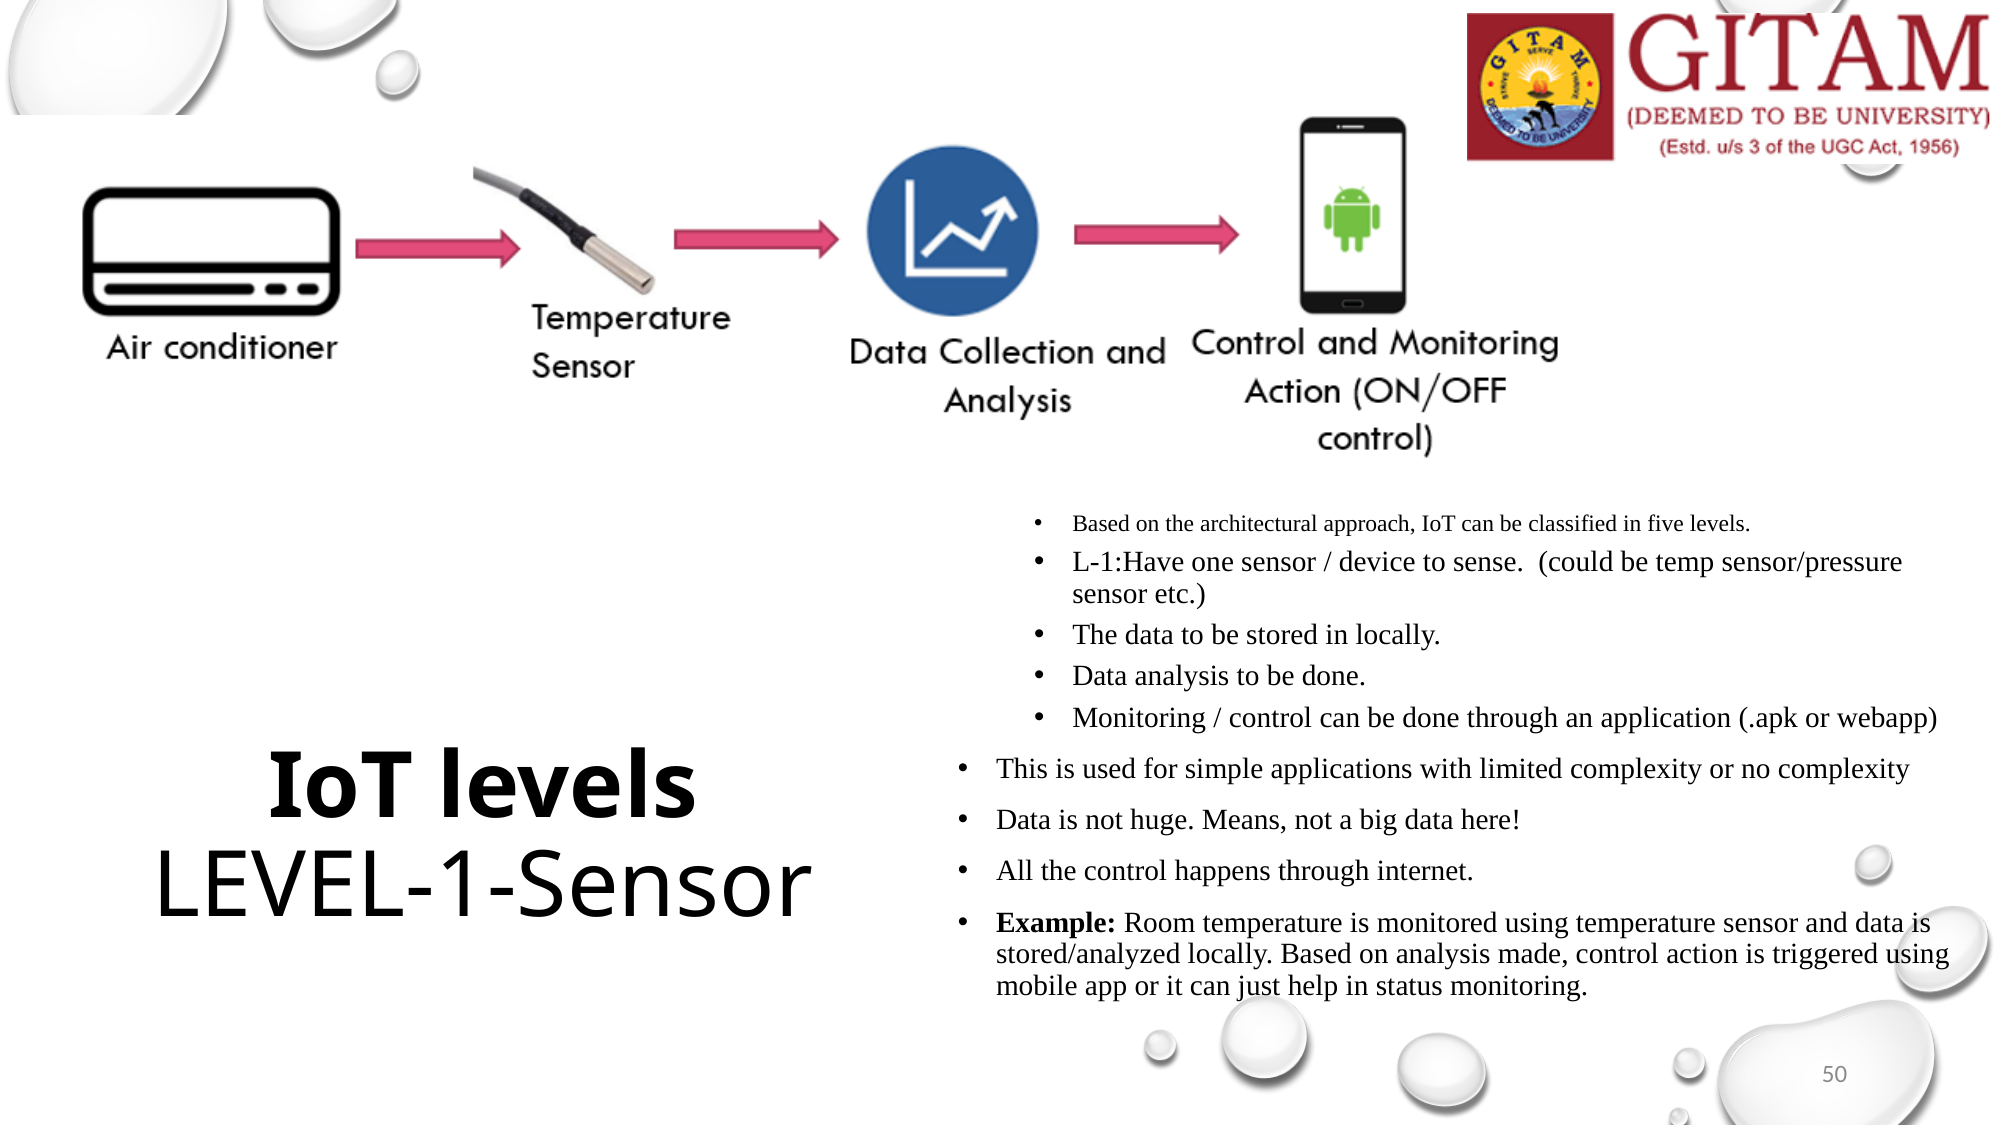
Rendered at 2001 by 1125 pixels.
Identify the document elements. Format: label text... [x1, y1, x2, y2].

slide_number 50 [1412, 1042, 1863, 1103]
picture [0, 0, 2000, 1125]
list Based on the architectural approach, IoT can be classified in five levels. L-1:Have one sensor / device to sense. (could be temp sensor/pressure sensor etc.) The data to be stored in locally. Data analysis to be done. Monitoring / control can be done through an application (.apk or webapp) This is used for simple applications with limited complexity or no complexity Data is not huge. Means, not a big data here! All the control happens through internet. Example: Room temperature is monitored using temperature sensor and data is stored/analyzed locally. Based on analysis made, control action is triggered using mobile app or it can just help in status monitoring. [942, 503, 1992, 1012]
title IoT levels LEVEL-1-Sensor [137, 640, 829, 1035]
